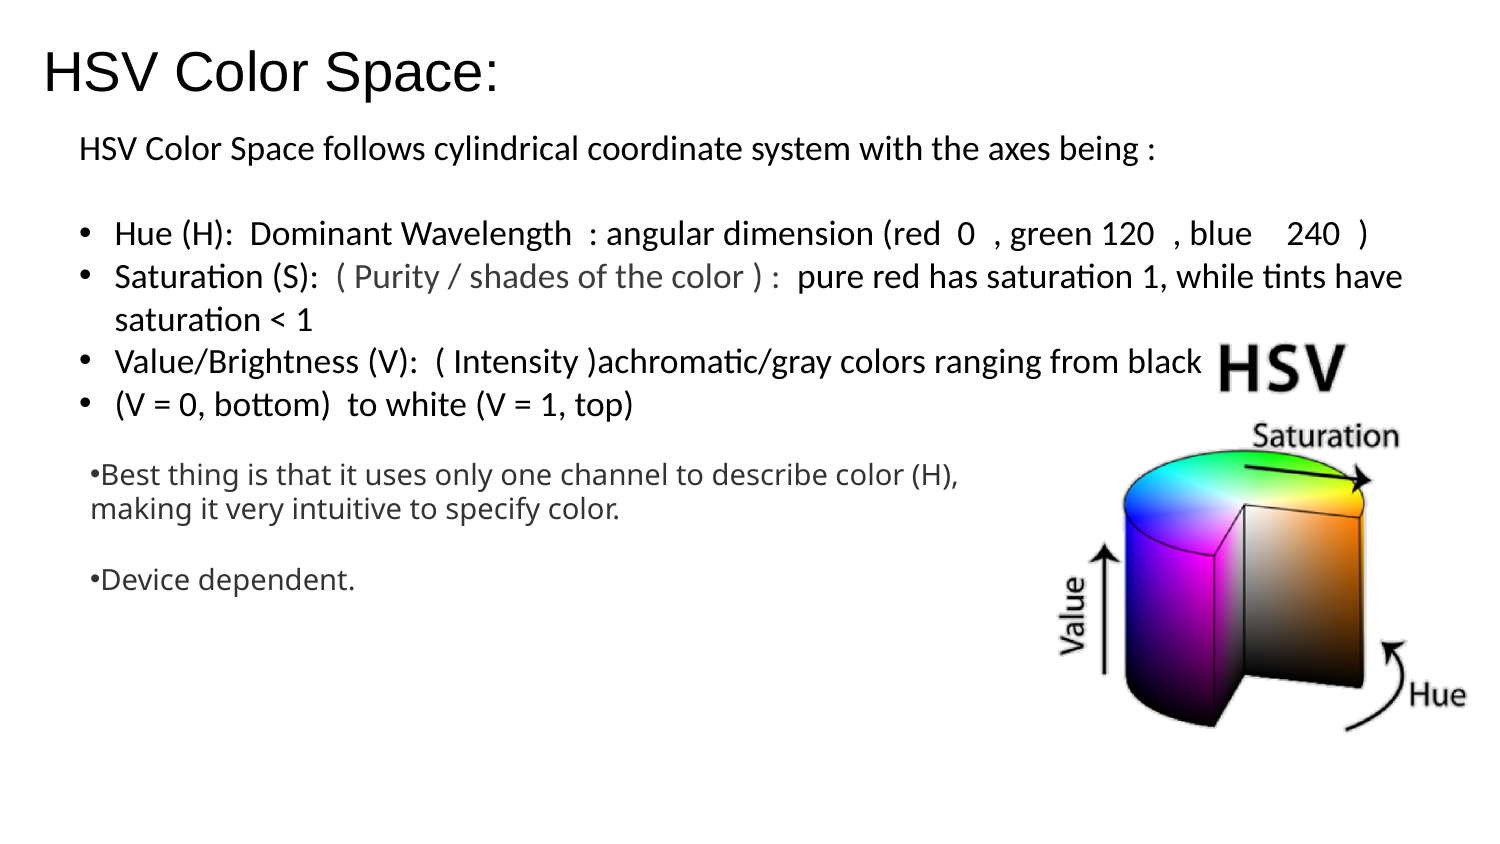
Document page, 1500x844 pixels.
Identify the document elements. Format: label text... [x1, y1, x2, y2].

title HSV Color Space: [32, 22, 1154, 123]
text_box Best thing is that it uses only one channel to describe color (H), making it very intuitive to specify color. Device dependent. [78, 450, 1018, 598]
picture [1023, 305, 1500, 744]
text_box HSV Color Space follows cylindrical coordinate system with the axes being : Hue (H): Dominant Wavelength : angular dimension (red 0 , green 120 , blue 240 ) Saturation (S): ( Purity / shades of the color ) : pure red has saturation 1, while tints have saturation < 1 Value/Brightness (V): ( Intensity )achromatic/gray colors ranging from black (V = 0, bottom) to white (V = 1, top) [68, 119, 1421, 549]
